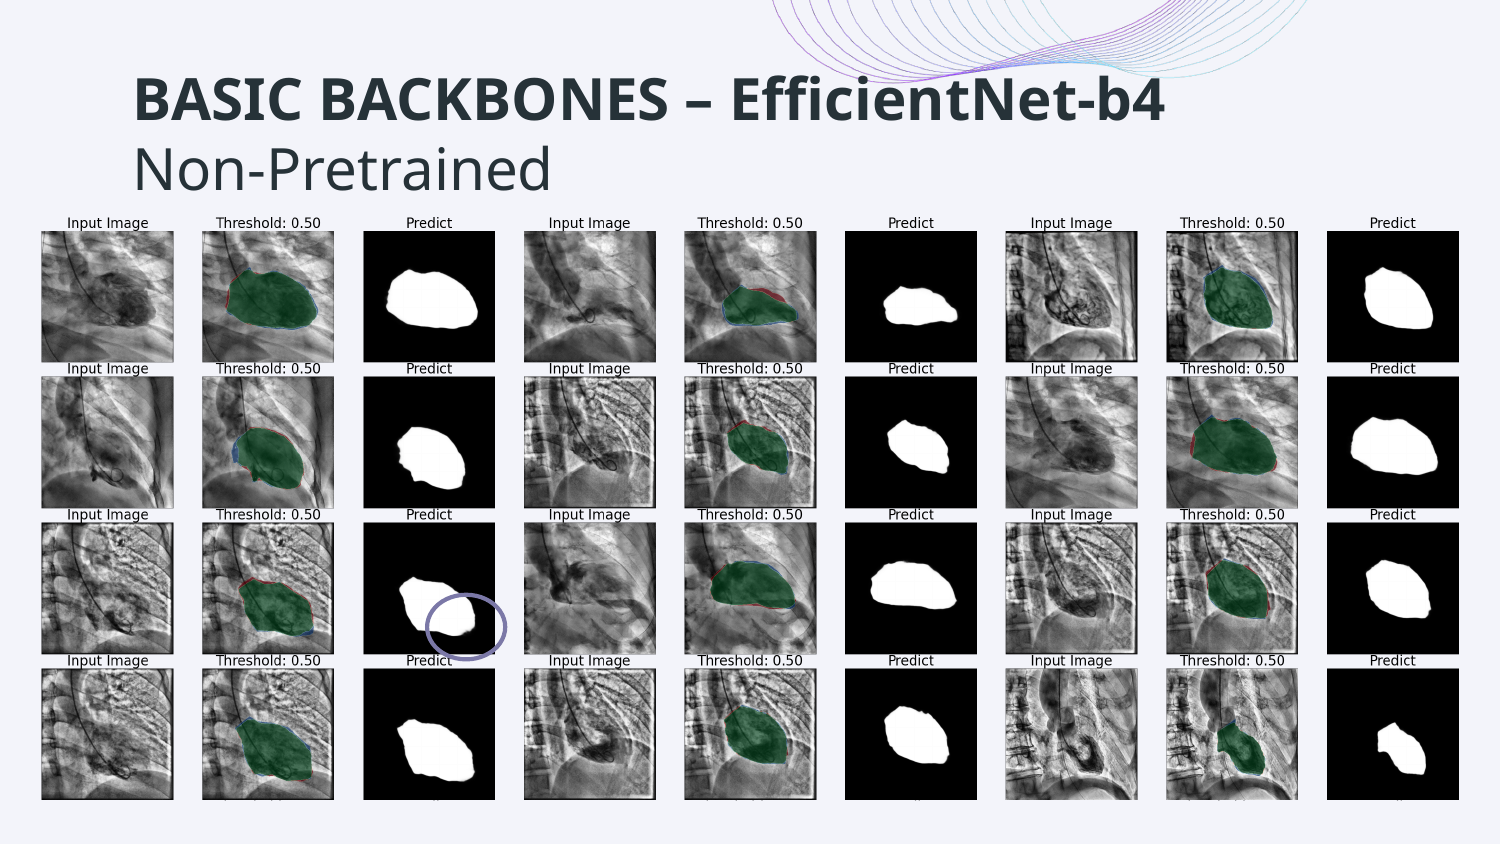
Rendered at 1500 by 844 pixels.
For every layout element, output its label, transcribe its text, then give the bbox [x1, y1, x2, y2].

picture [751, 0, 1500, 102]
picture [19, 215, 1481, 802]
title BASIC BACKBONES – EfficientNet-b4 Non-Pretrained [116, 47, 1383, 126]
